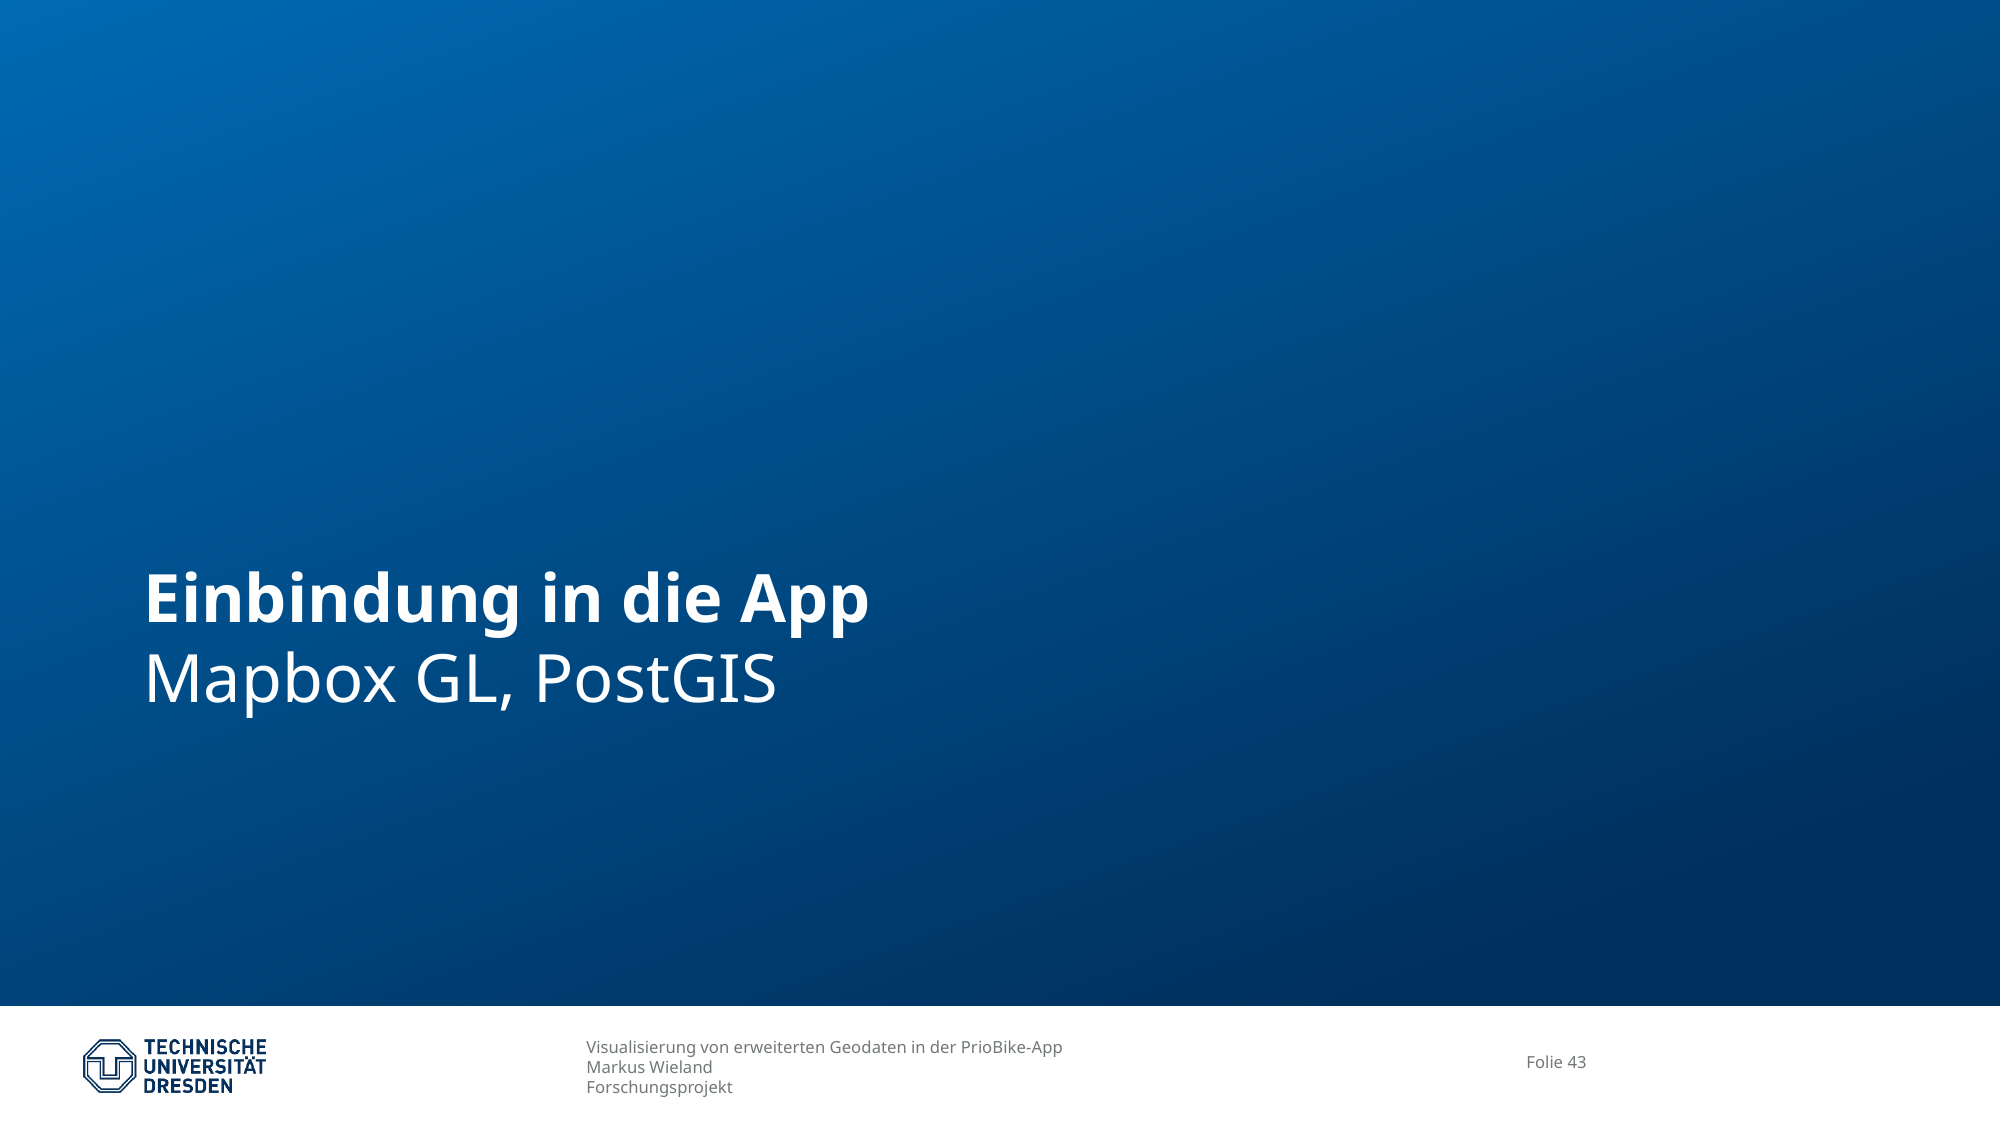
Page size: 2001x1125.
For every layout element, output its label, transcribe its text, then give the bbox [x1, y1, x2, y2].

picture [83, 1039, 266, 1093]
title Einbindung in die App Mapbox GL, PostGIS [143, 555, 1880, 753]
